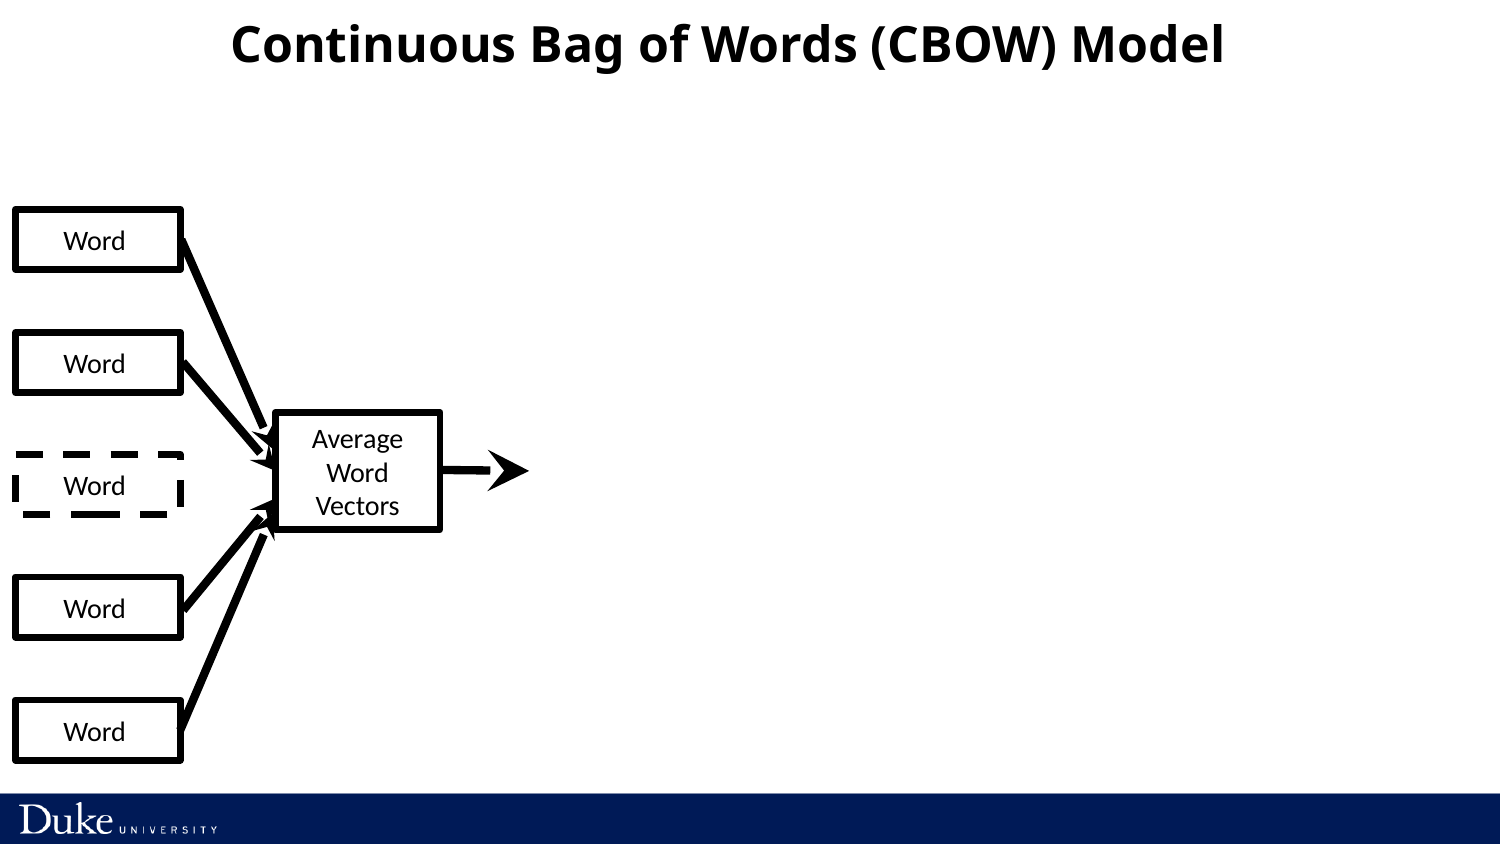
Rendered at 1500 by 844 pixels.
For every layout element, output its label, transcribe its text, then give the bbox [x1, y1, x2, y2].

text_box Continuous Bag of Words (CBOW) Model [53, 0, 1404, 113]
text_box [180, 617, 274, 731]
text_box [182, 498, 276, 611]
text_box Average Word Vectors [273, 410, 442, 532]
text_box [182, 361, 276, 472]
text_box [180, 239, 274, 362]
picture [0, 0, 1500, 844]
